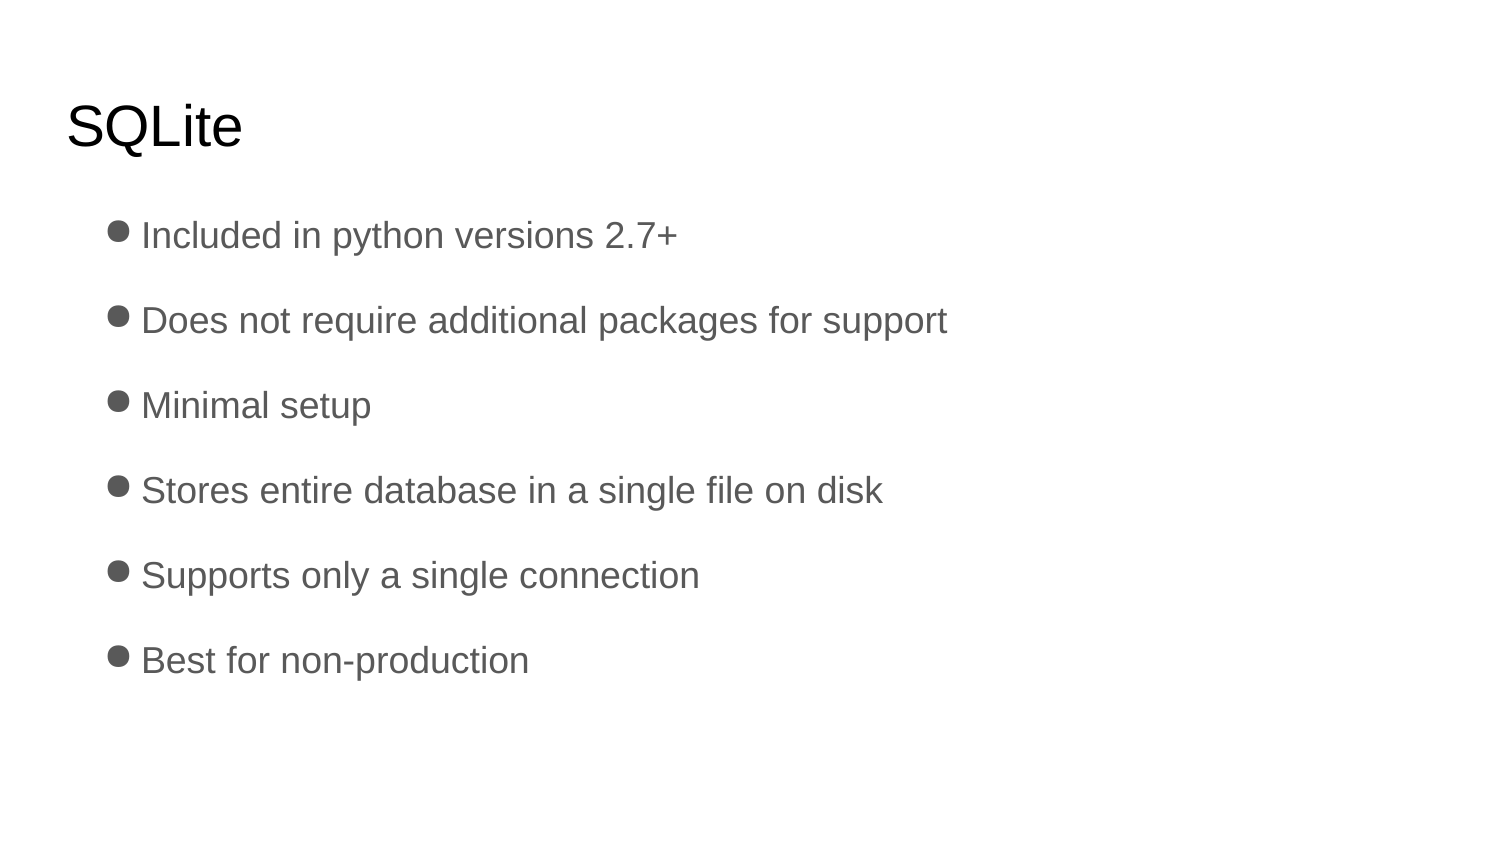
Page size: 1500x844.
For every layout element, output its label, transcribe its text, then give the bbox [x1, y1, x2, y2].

title SQLite [51, 72, 1449, 167]
list Included in python versions 2.7+ Does not require additional packages for support Minimal setup Stores entire database in a single file on disk Supports only a single connection Best for non-production [51, 189, 1449, 750]
